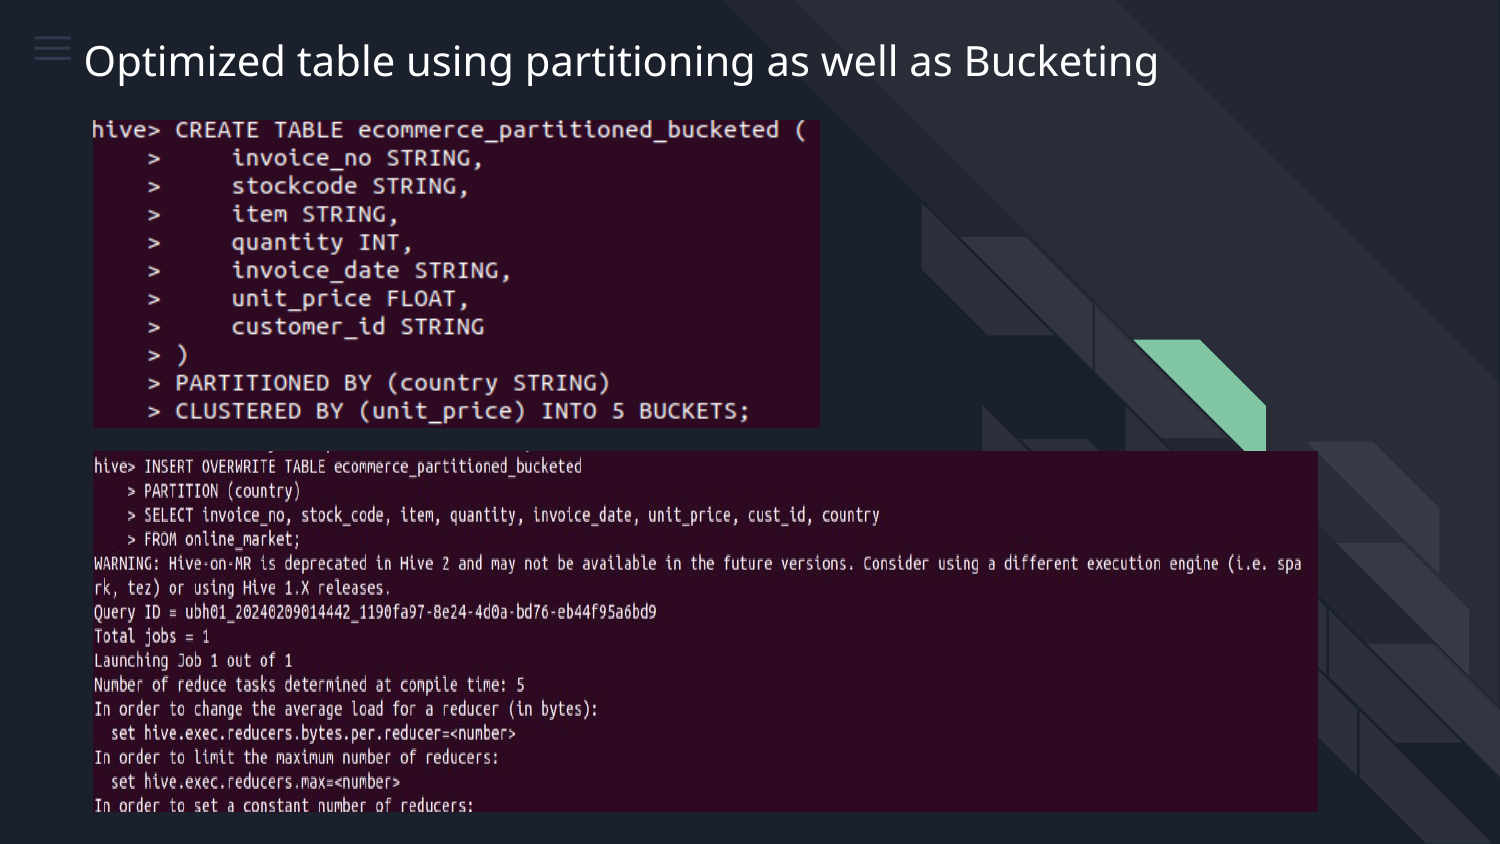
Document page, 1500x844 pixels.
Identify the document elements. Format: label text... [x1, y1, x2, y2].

text_box Optimized table using partitioning as well as Bucketing [68, 27, 1340, 93]
picture [92, 119, 821, 428]
picture [92, 450, 1318, 813]
